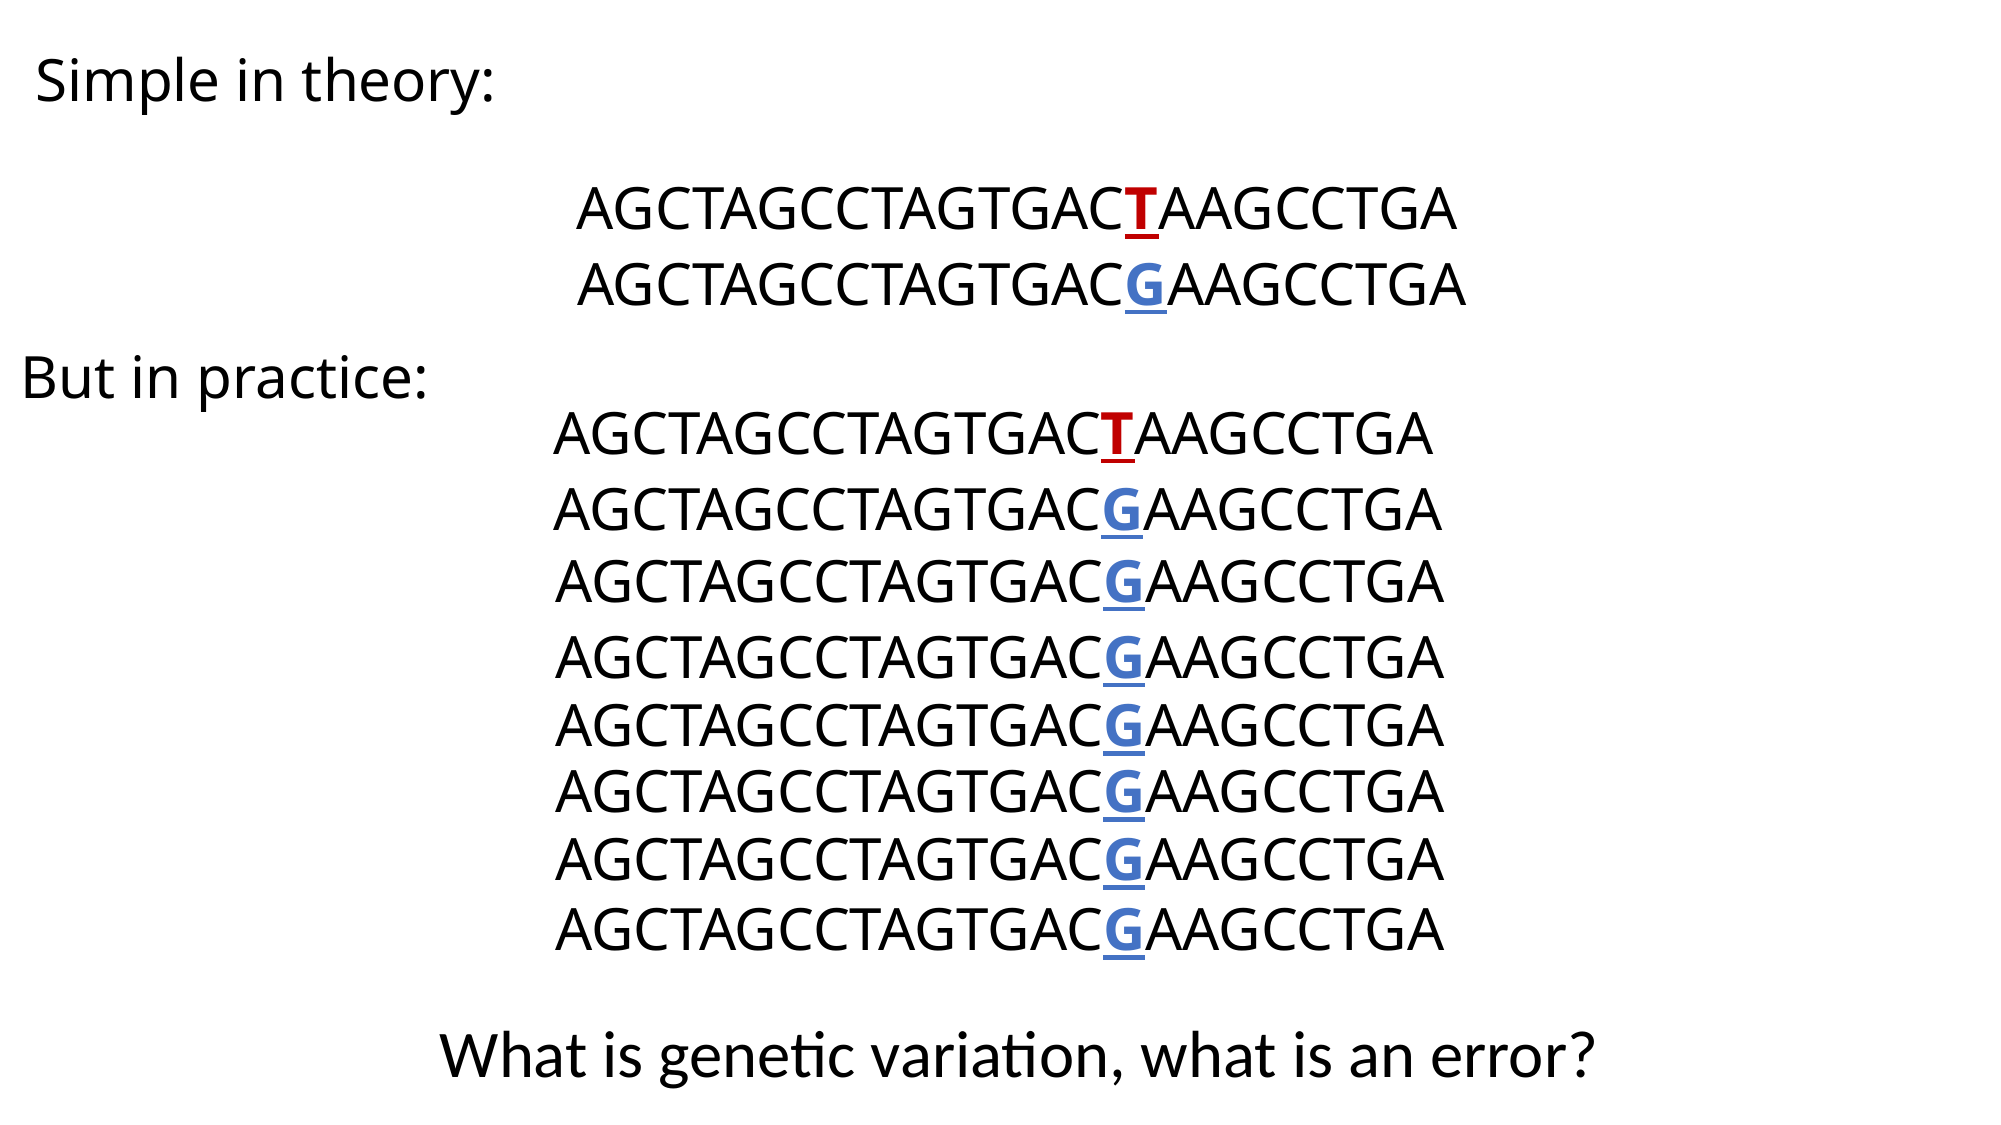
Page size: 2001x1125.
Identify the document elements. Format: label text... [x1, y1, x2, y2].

text_box But in practice: [5, 332, 444, 418]
text_box AGCTAGCCTAGTGACGAAGCCTGA [540, 746, 1460, 815]
text_box AGCTAGCCTAGTGACGAAGCCTGA [538, 464, 1458, 550]
text_box AGCTAGCCTAGTGACTAAGCCTGA [562, 164, 1473, 239]
text_box Simple in theory: [20, 35, 512, 121]
text_box What is genetic variation, what is an error? [424, 1003, 1615, 1099]
text_box AGCTAGCCTAGTGACGAAGCCTGA [540, 536, 1460, 612]
text_box AGCTAGCCTAGTGACTAAGCCTGA [538, 388, 1449, 464]
text_box AGCTAGCCTAGTGACGAAGCCTGA [562, 239, 1482, 325]
text_box AGCTAGCCTAGTGACGAAGCCTGA [540, 815, 1460, 885]
text_box AGCTAGCCTAGTGACGAAGCCTGA [540, 680, 1460, 746]
text_box AGCTAGCCTAGTGACGAAGCCTGA [540, 612, 1460, 680]
text_box AGCTAGCCTAGTGACGAAGCCTGA [540, 885, 1460, 970]
